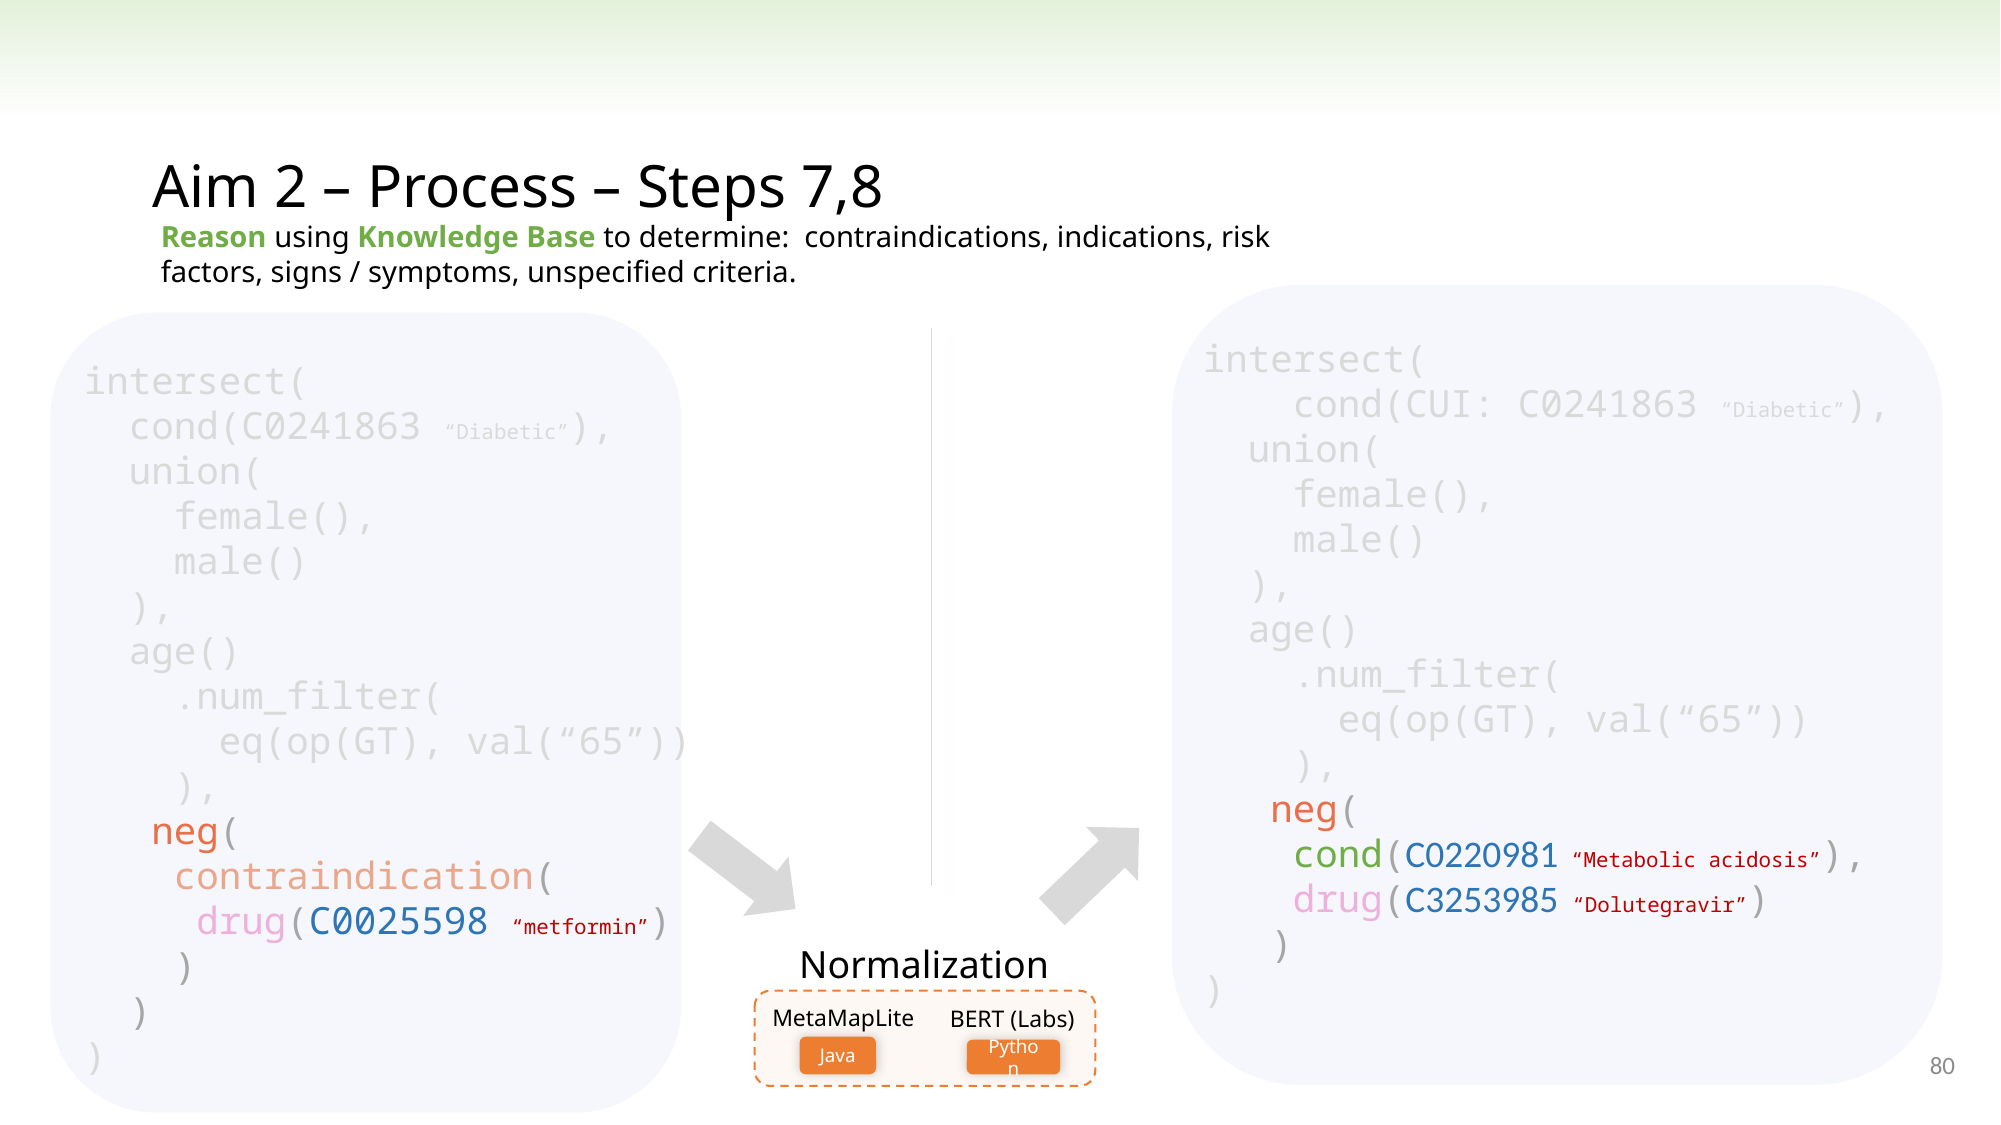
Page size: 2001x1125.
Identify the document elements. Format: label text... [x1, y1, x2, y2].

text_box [50, 312, 734, 1113]
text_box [1171, 284, 1958, 1085]
text_box Aim 2 – Process – Steps 7,8 [137, 141, 932, 227]
text_box [1037, 825, 1141, 927]
slide_number 80 [1520, 1035, 1971, 1096]
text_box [754, 933, 1096, 1086]
text_box Reason using Knowledge Base to determine: contraindications, indications, risk factors, signs / symptoms, unspecified criteria. [146, 210, 1336, 366]
text_box [734, 837, 797, 918]
